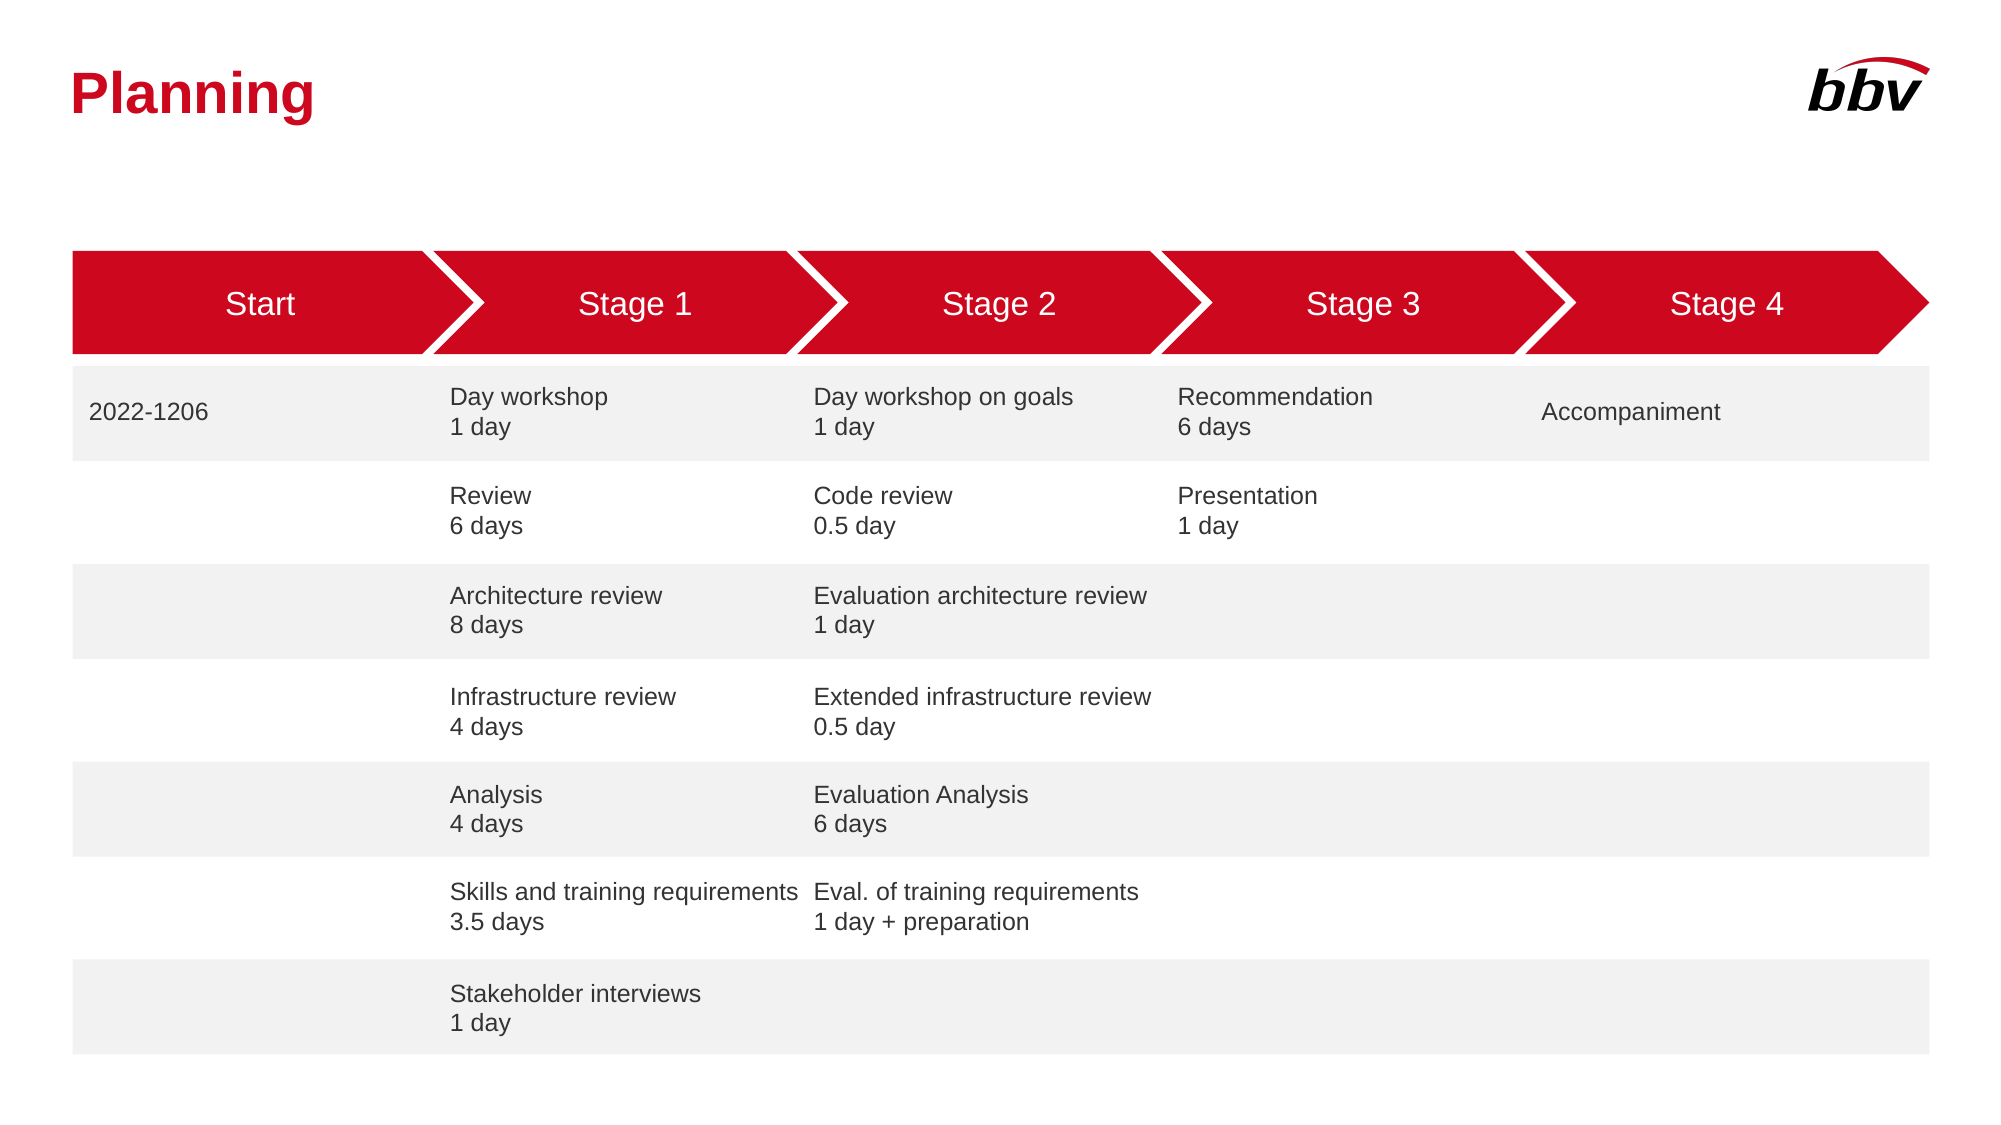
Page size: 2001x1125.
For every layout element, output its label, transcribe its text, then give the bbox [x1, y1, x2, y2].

text_box 2022-1206 [89, 373, 410, 447]
text_box Stage 3 [1161, 250, 1566, 355]
text_box [72, 761, 1930, 857]
text_box Extended infrastructure review 0.5 day [813, 673, 1181, 747]
text_box Recommendation 6 days [1177, 373, 1526, 447]
text_box [72, 465, 1930, 554]
text_box Skills and training requirements 3.5 days [449, 868, 813, 942]
text_box Analysis 4 days [449, 771, 813, 845]
text_box Eval. of training requirements 1 day + preparation [813, 868, 1181, 942]
text_box Day workshop 1 day [449, 373, 771, 447]
text_box Evaluation architecture review 1 day [813, 572, 1181, 646]
text_box Architecture review 8 days [449, 572, 813, 646]
text_box Accompaniment [1541, 373, 1886, 447]
text_box Stage 1 [433, 250, 838, 355]
text_box Stage 4 [1525, 250, 1930, 355]
picture [1808, 57, 1930, 111]
text_box Review 6 days [449, 472, 803, 547]
text_box [72, 959, 1930, 1055]
text_box Code review 0.5 day [813, 472, 1167, 547]
text_box Stage 2 [797, 250, 1202, 355]
text_box Presentation 1 day [1177, 472, 1545, 547]
text_box Evaluation Analysis 6 days [813, 771, 1181, 845]
text_box Day workshop on goals 1 day [813, 373, 1162, 447]
text_box [72, 563, 1930, 659]
title Planning [70, 0, 1666, 181]
text_box Stakeholder interviews 1 day [449, 970, 817, 1044]
text_box [72, 366, 1930, 462]
text_box [72, 865, 1930, 954]
text_box Infrastructure review 4 days [449, 673, 813, 747]
text_box Start [72, 250, 474, 355]
text_box [72, 665, 1930, 754]
